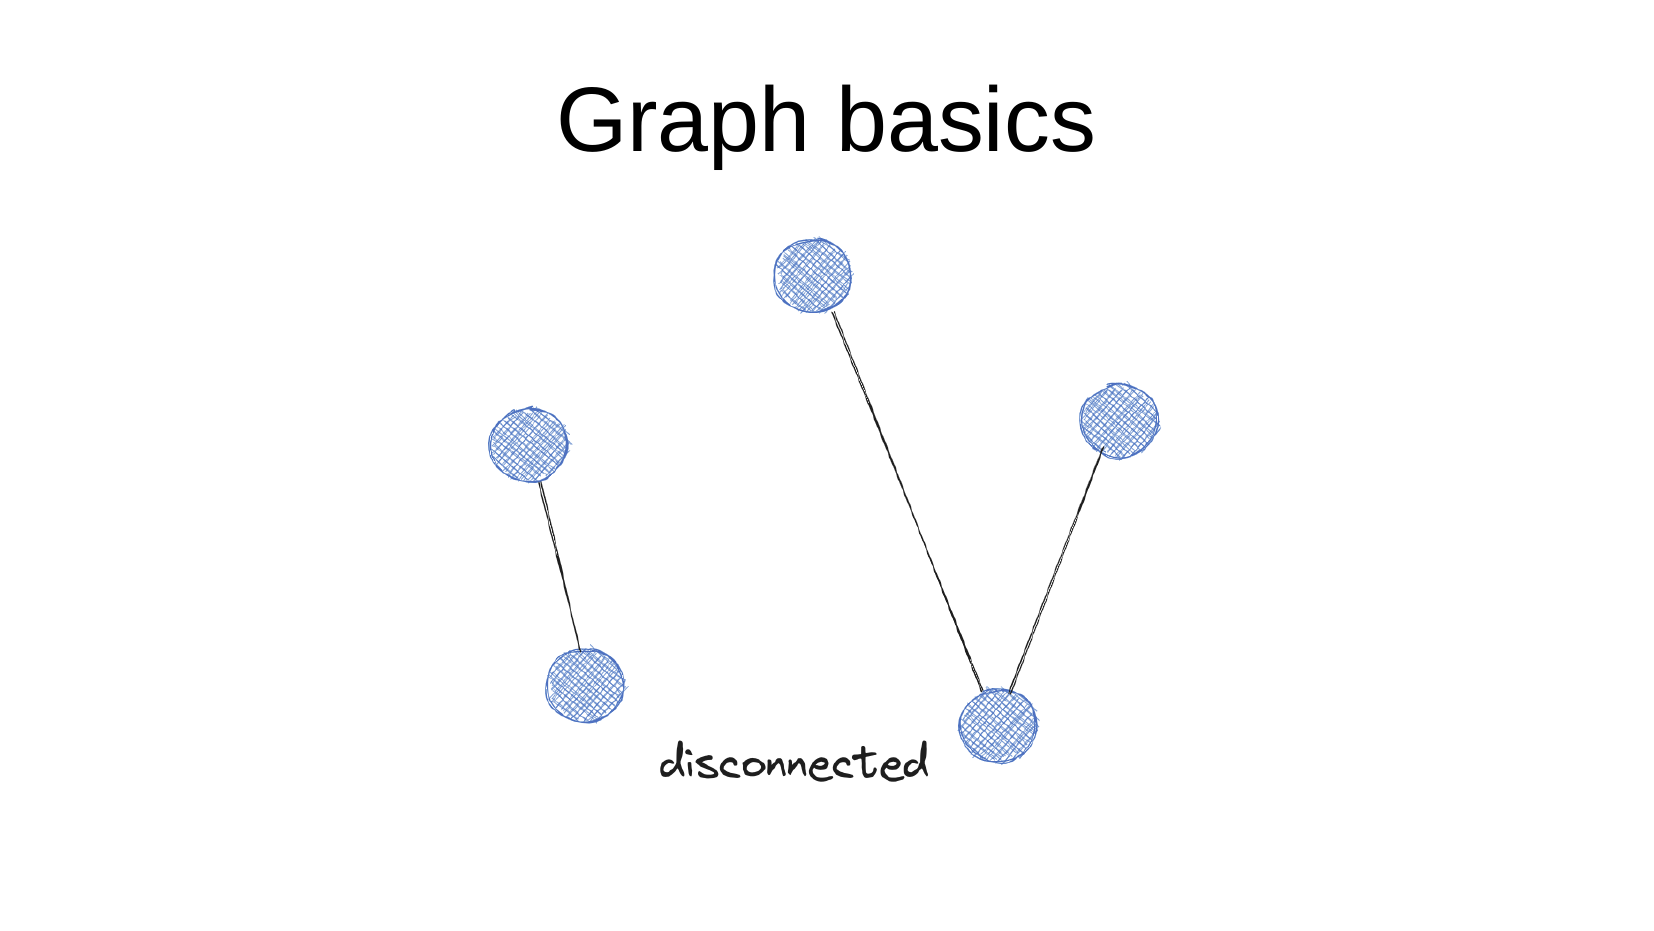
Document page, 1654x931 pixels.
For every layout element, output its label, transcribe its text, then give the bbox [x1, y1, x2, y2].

text_box Graph basics [82, 37, 1571, 192]
picture [449, 192, 1206, 846]
